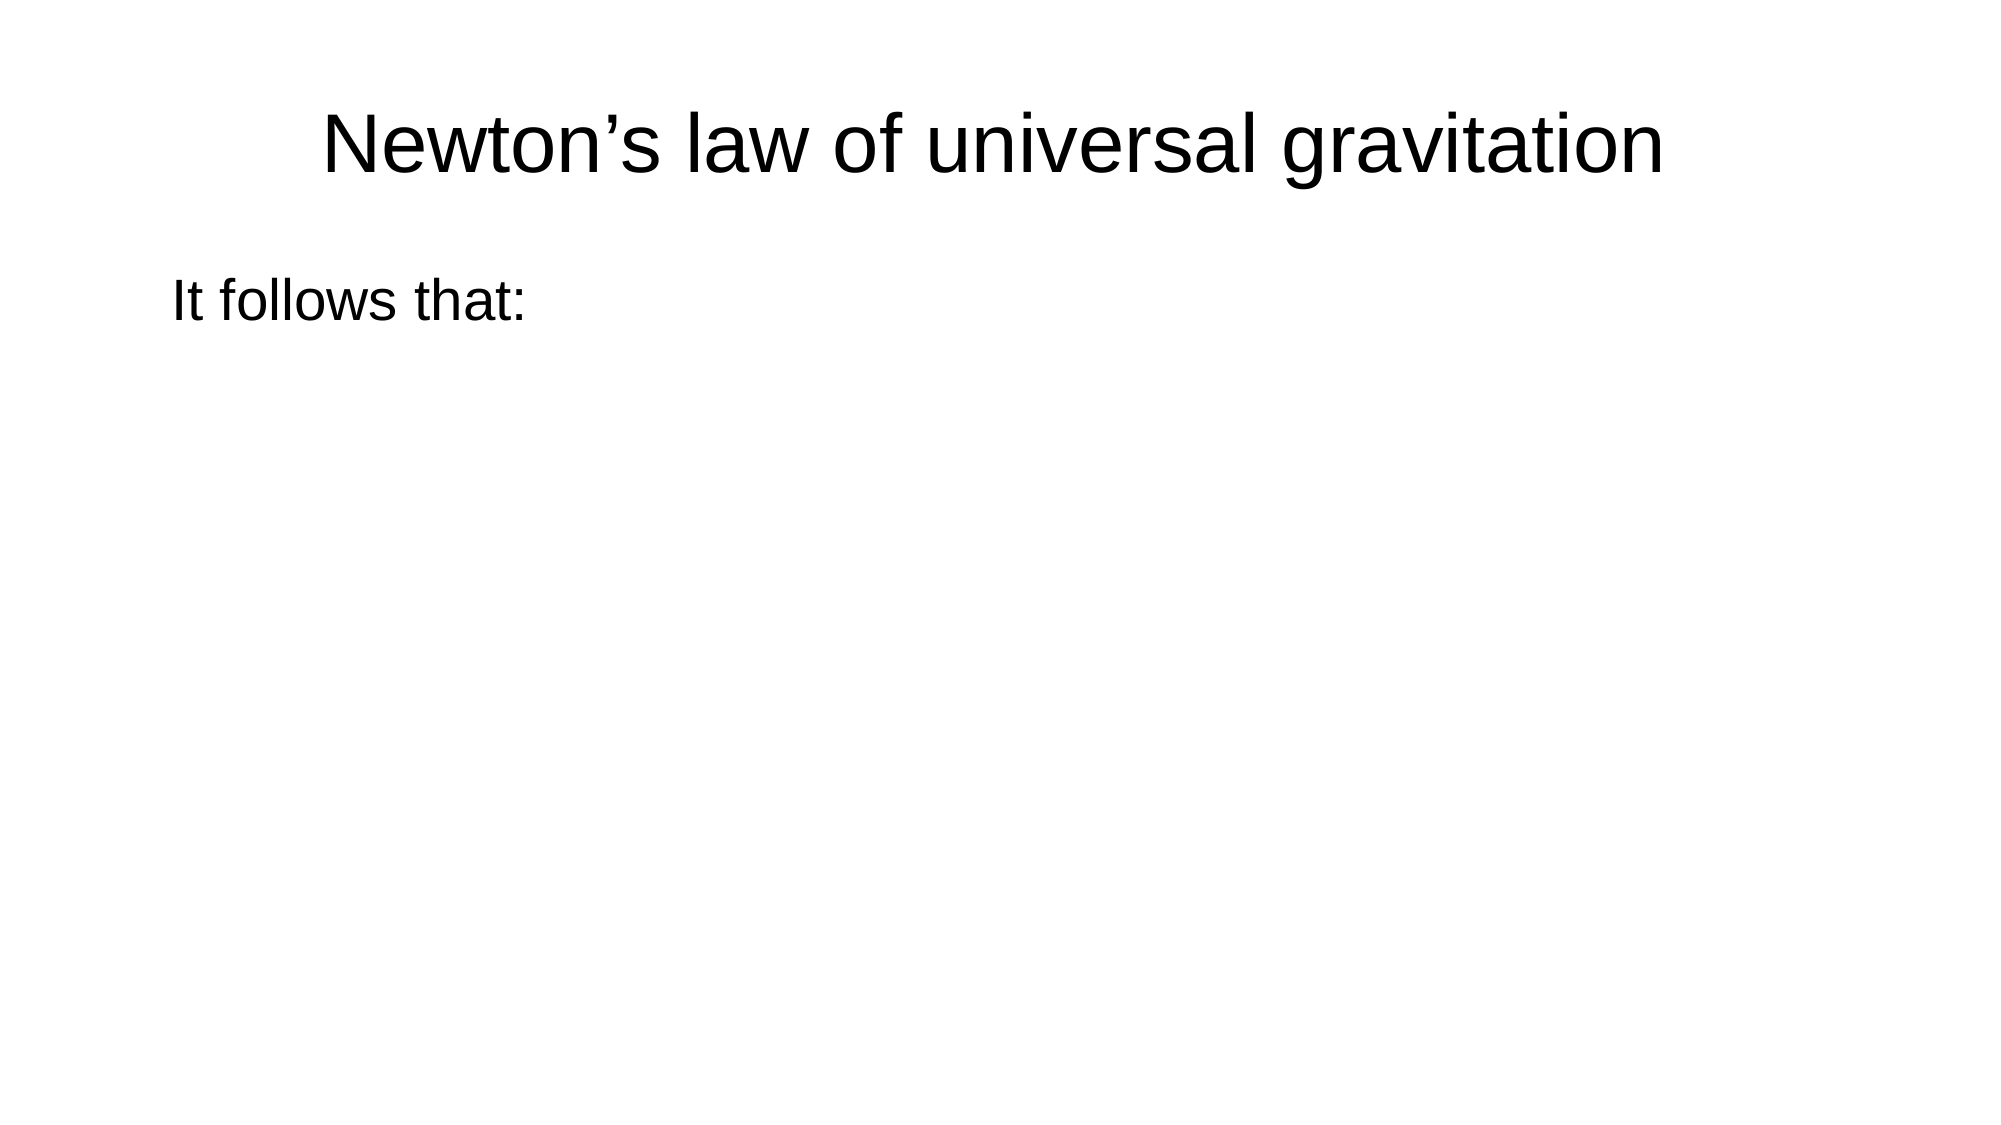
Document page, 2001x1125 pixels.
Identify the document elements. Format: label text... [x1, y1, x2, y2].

title Newton’s law of universal gravitation [291, 45, 1697, 233]
